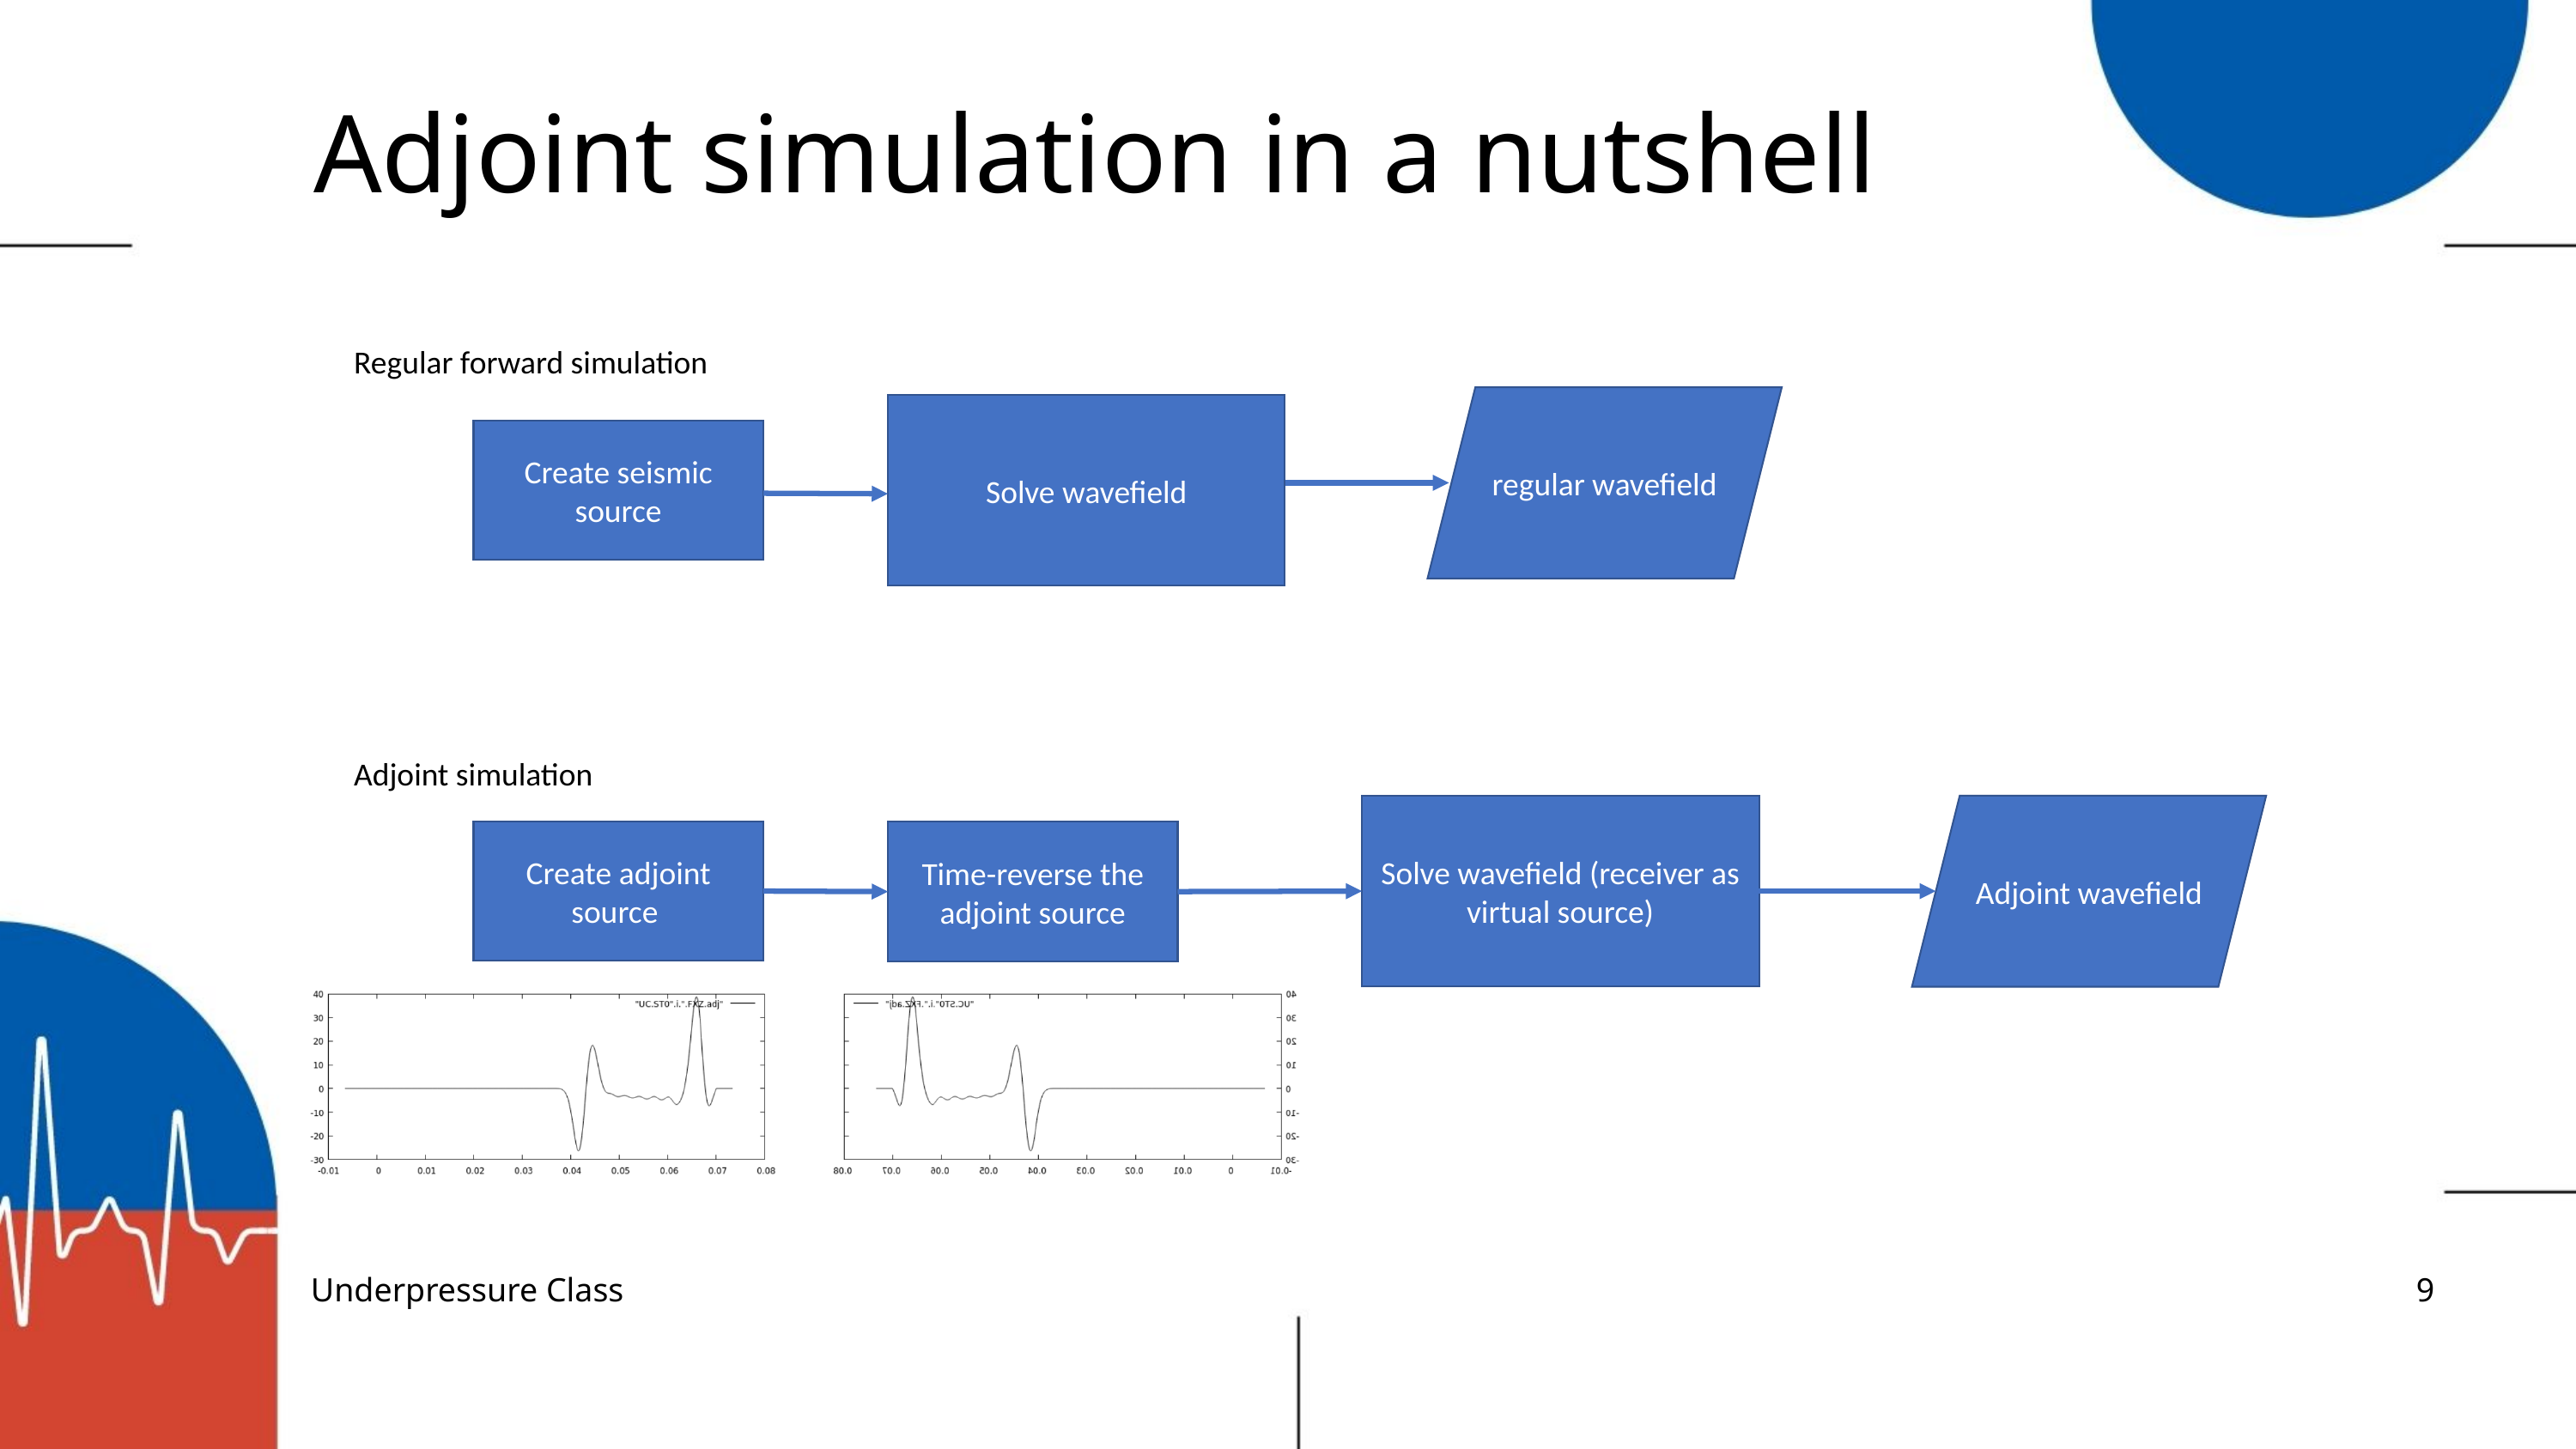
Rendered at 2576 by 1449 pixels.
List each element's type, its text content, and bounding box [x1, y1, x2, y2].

slide_number 9 [1868, 1266, 2448, 1318]
text_box regular wavefield [1426, 386, 1783, 579]
text_box Adjoint wavefield [1911, 794, 2268, 988]
text_box Time-reverse the adjoint source [887, 821, 1179, 962]
picture [0, 0, 2576, 1449]
text_box Solve wavefield [887, 394, 1285, 586]
text_box Regular forward simulation [341, 335, 738, 387]
footer Underpressure Class [297, 1266, 707, 1318]
title Adjoint simulation in a nutshell [301, 76, 2061, 239]
text_box Adjoint simulation [341, 747, 738, 799]
text_box Create seismic source [472, 420, 764, 561]
text_box Solve wavefield (receiver as virtual source) [1361, 795, 1760, 987]
text_box Create adjoint source [472, 821, 764, 961]
